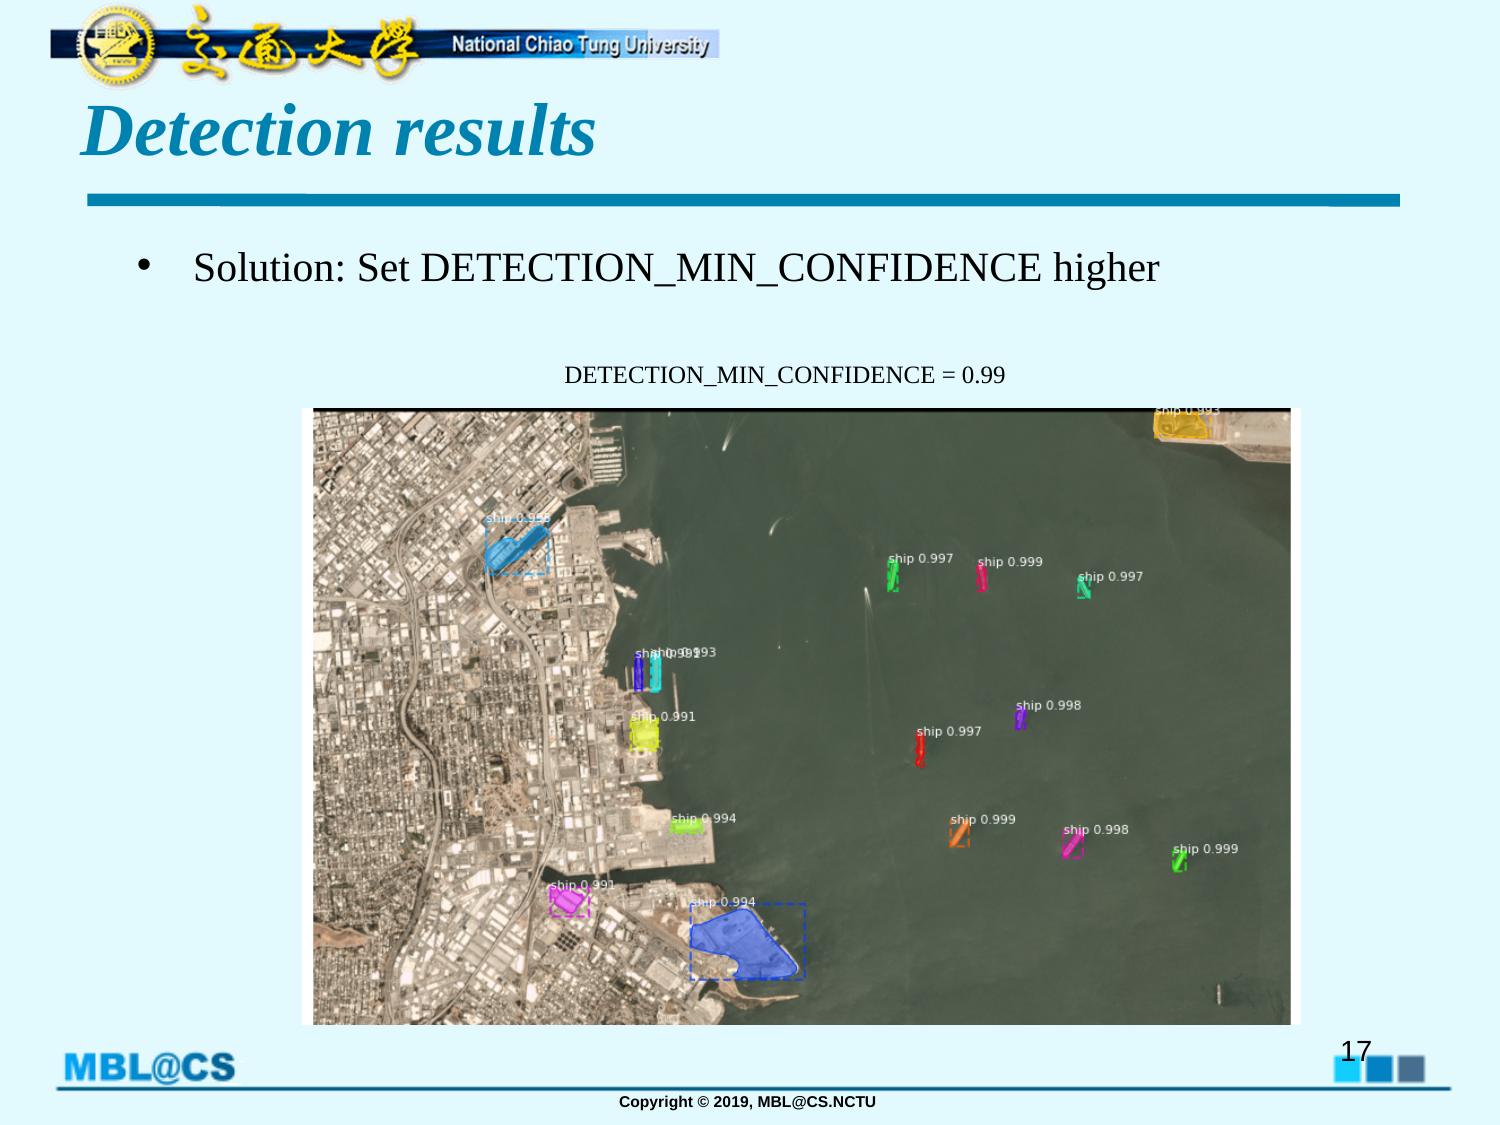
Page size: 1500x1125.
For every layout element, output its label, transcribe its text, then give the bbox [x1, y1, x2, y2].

text_box DETECTION_MIN_CONFIDENCE = 0.99 [549, 351, 1151, 396]
title Detection results [65, 80, 1391, 186]
list Solution: Set DETECTION_MIN_CONFIDENCE higher [92, 224, 1408, 947]
picture [0, 1, 1500, 1125]
slide_number 17 [1074, 1025, 1388, 1083]
